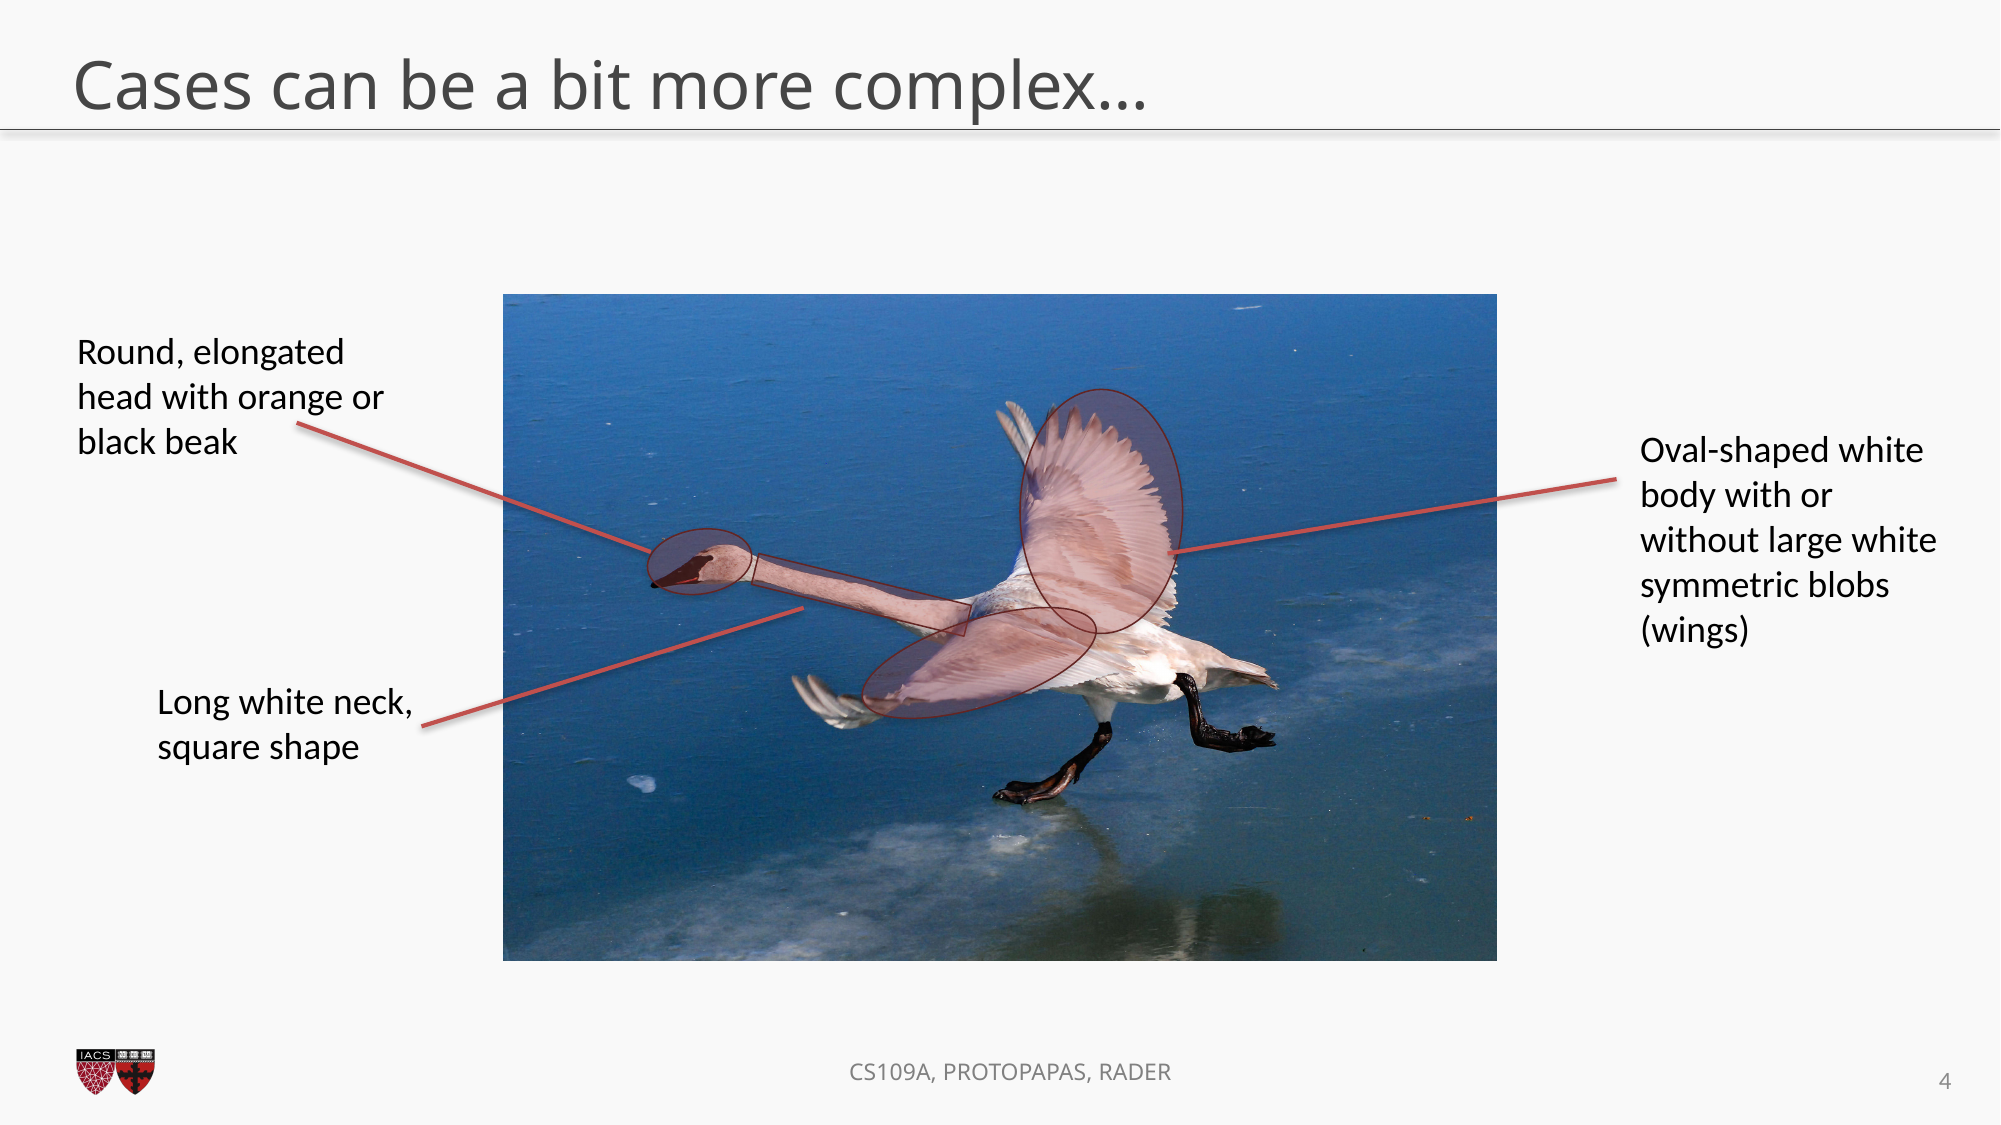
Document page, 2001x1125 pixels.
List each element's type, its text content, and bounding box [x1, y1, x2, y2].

text_box Round, elongated head with orange or black beak [62, 319, 400, 470]
text_box Oval-shaped white body with or without large white symmetric blobs (wings) [1625, 417, 1963, 658]
picture [75, 1049, 155, 1095]
slide_number 4 [1500, 1050, 1967, 1110]
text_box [296, 422, 652, 553]
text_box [1167, 478, 1617, 554]
text_box Long white neck, square shape [142, 669, 481, 775]
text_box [421, 607, 804, 727]
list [503, 294, 1497, 961]
title Cases can be a bit more complex… [57, 35, 1943, 162]
